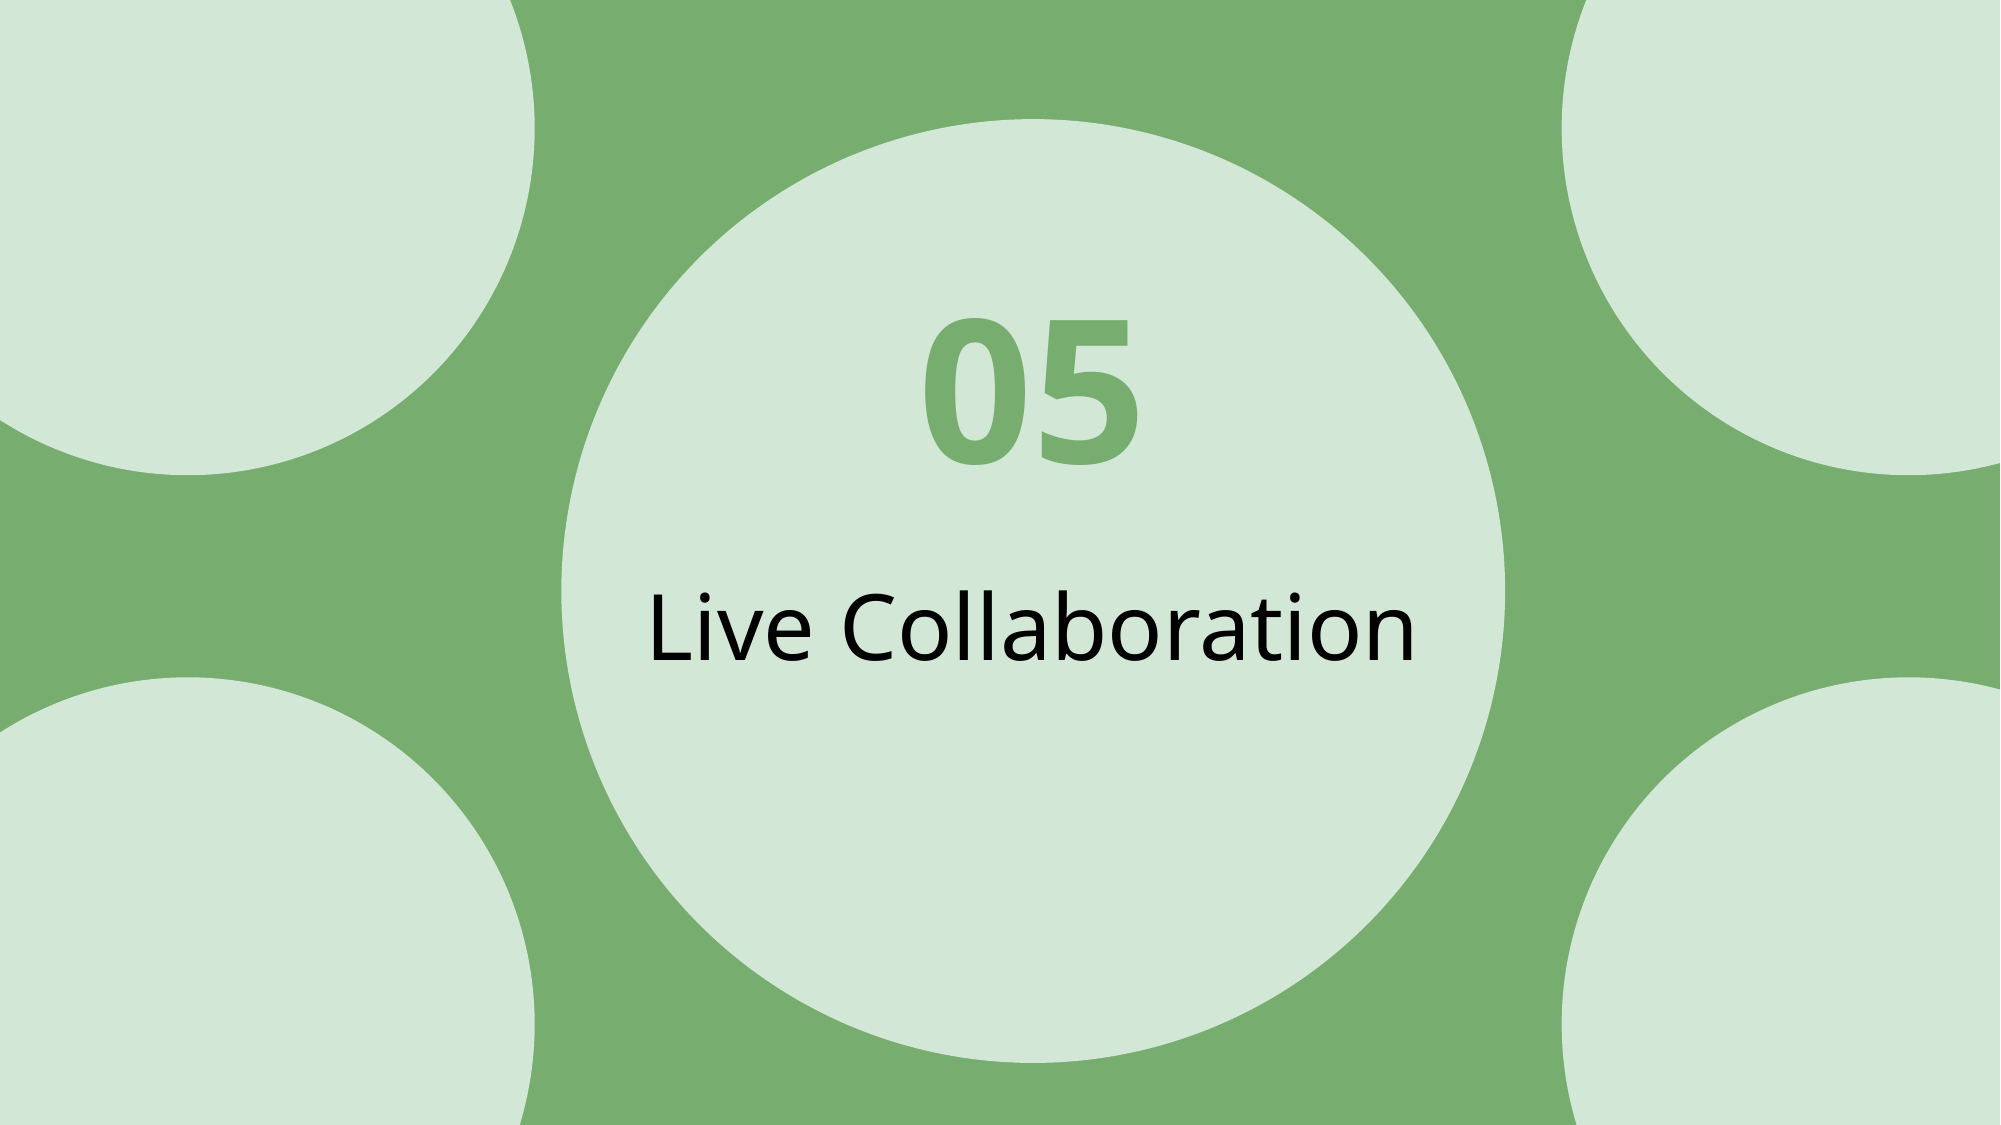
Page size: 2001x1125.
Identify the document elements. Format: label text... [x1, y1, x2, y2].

text_box [1561, 677, 2000, 1125]
text_box Live Collaboration [586, 574, 1480, 879]
text_box 05 [586, 264, 1480, 574]
text_box [561, 119, 1506, 1063]
text_box [1561, 0, 2000, 476]
text_box [0, 677, 535, 1125]
text_box [0, 0, 535, 476]
